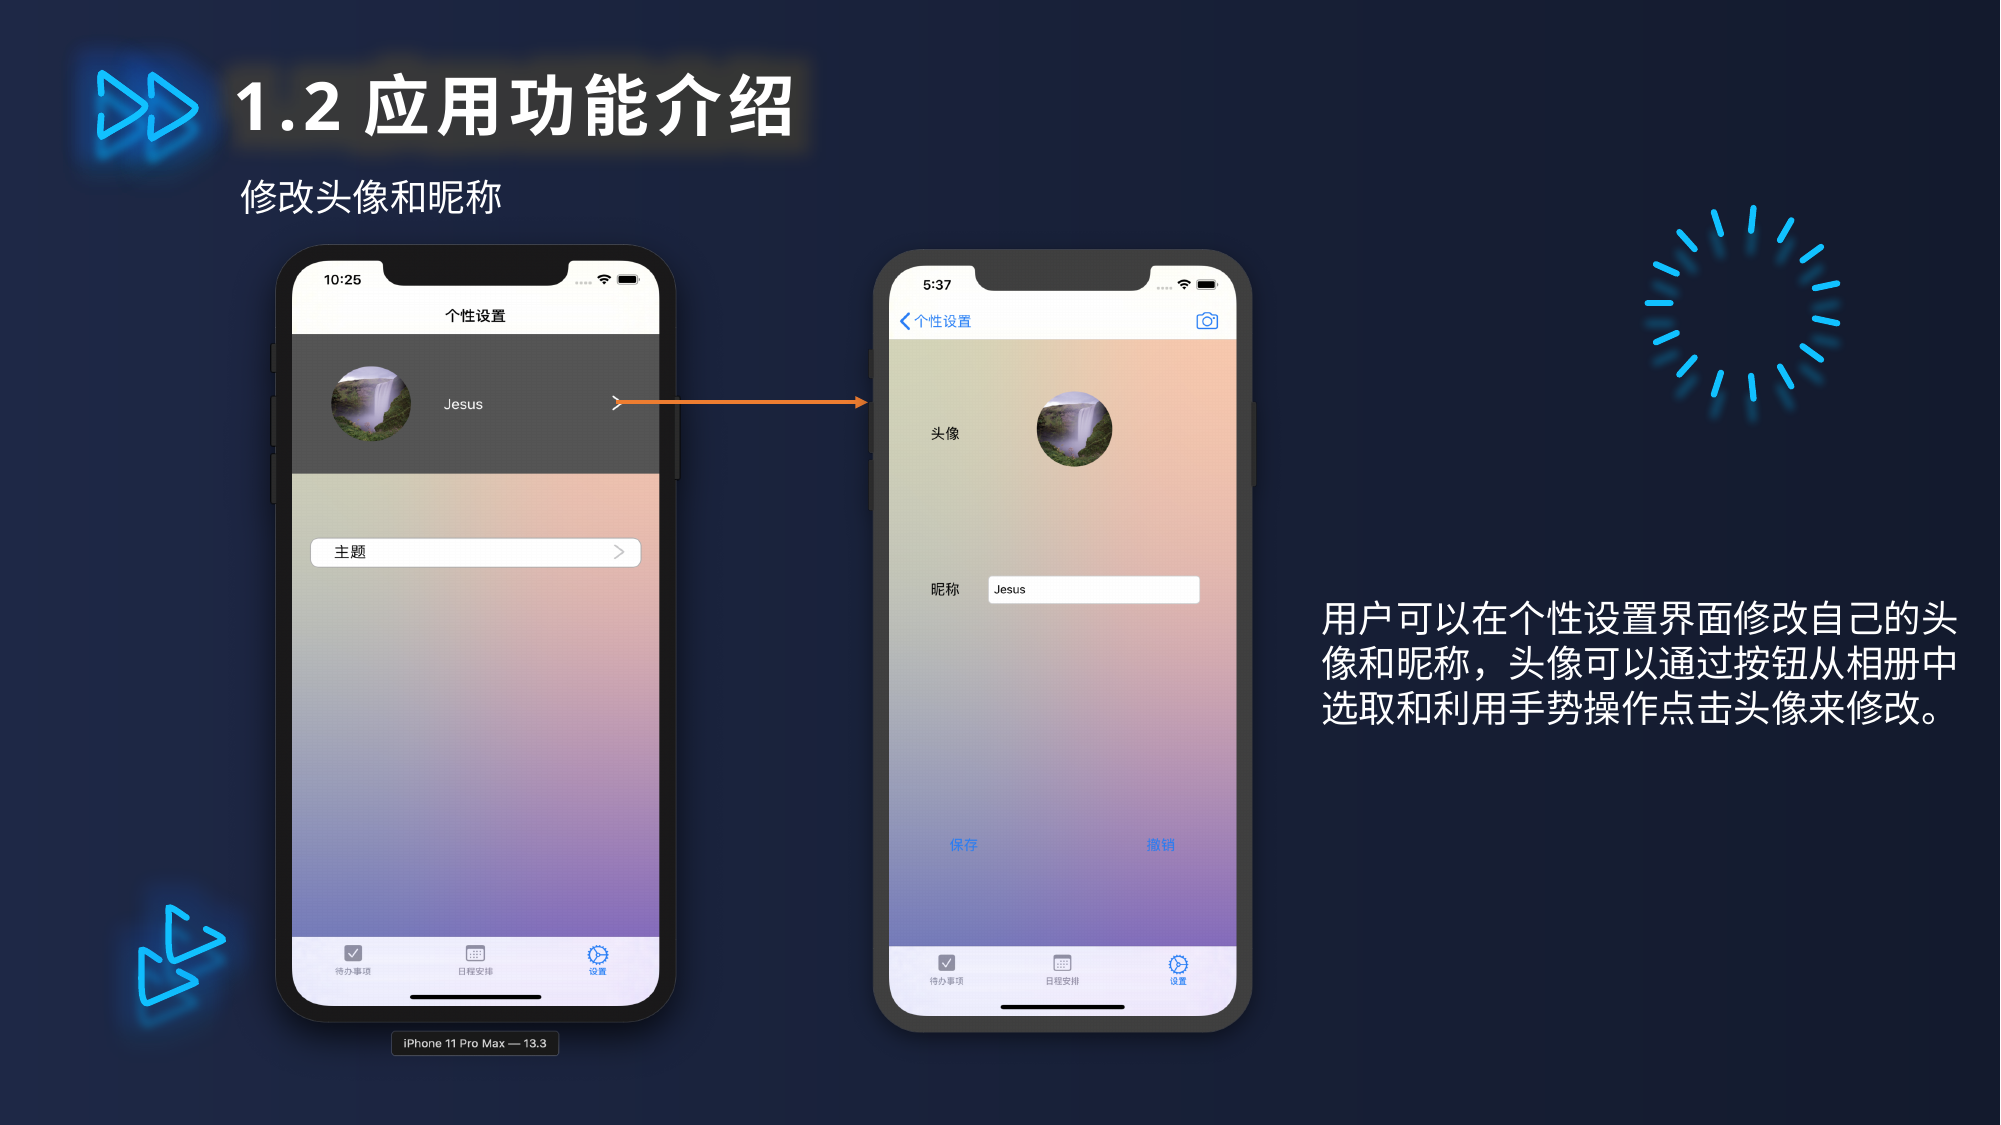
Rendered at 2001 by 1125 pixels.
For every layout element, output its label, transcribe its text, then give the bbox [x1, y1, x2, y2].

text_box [115, 58, 181, 154]
picture [215, 211, 736, 1086]
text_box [1647, 207, 1838, 399]
text_box 1.2应用功能介绍 [218, 56, 1048, 151]
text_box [139, 915, 204, 1011]
text_box 修改头像和昵称 [225, 166, 518, 211]
picture [835, 226, 1290, 1069]
text_box 用户可以在个性设置界面修改自己的头像和昵称，头像可以通过按钮从相册中选取和利用手势操作点击头像来修改。 [1306, 587, 1989, 737]
